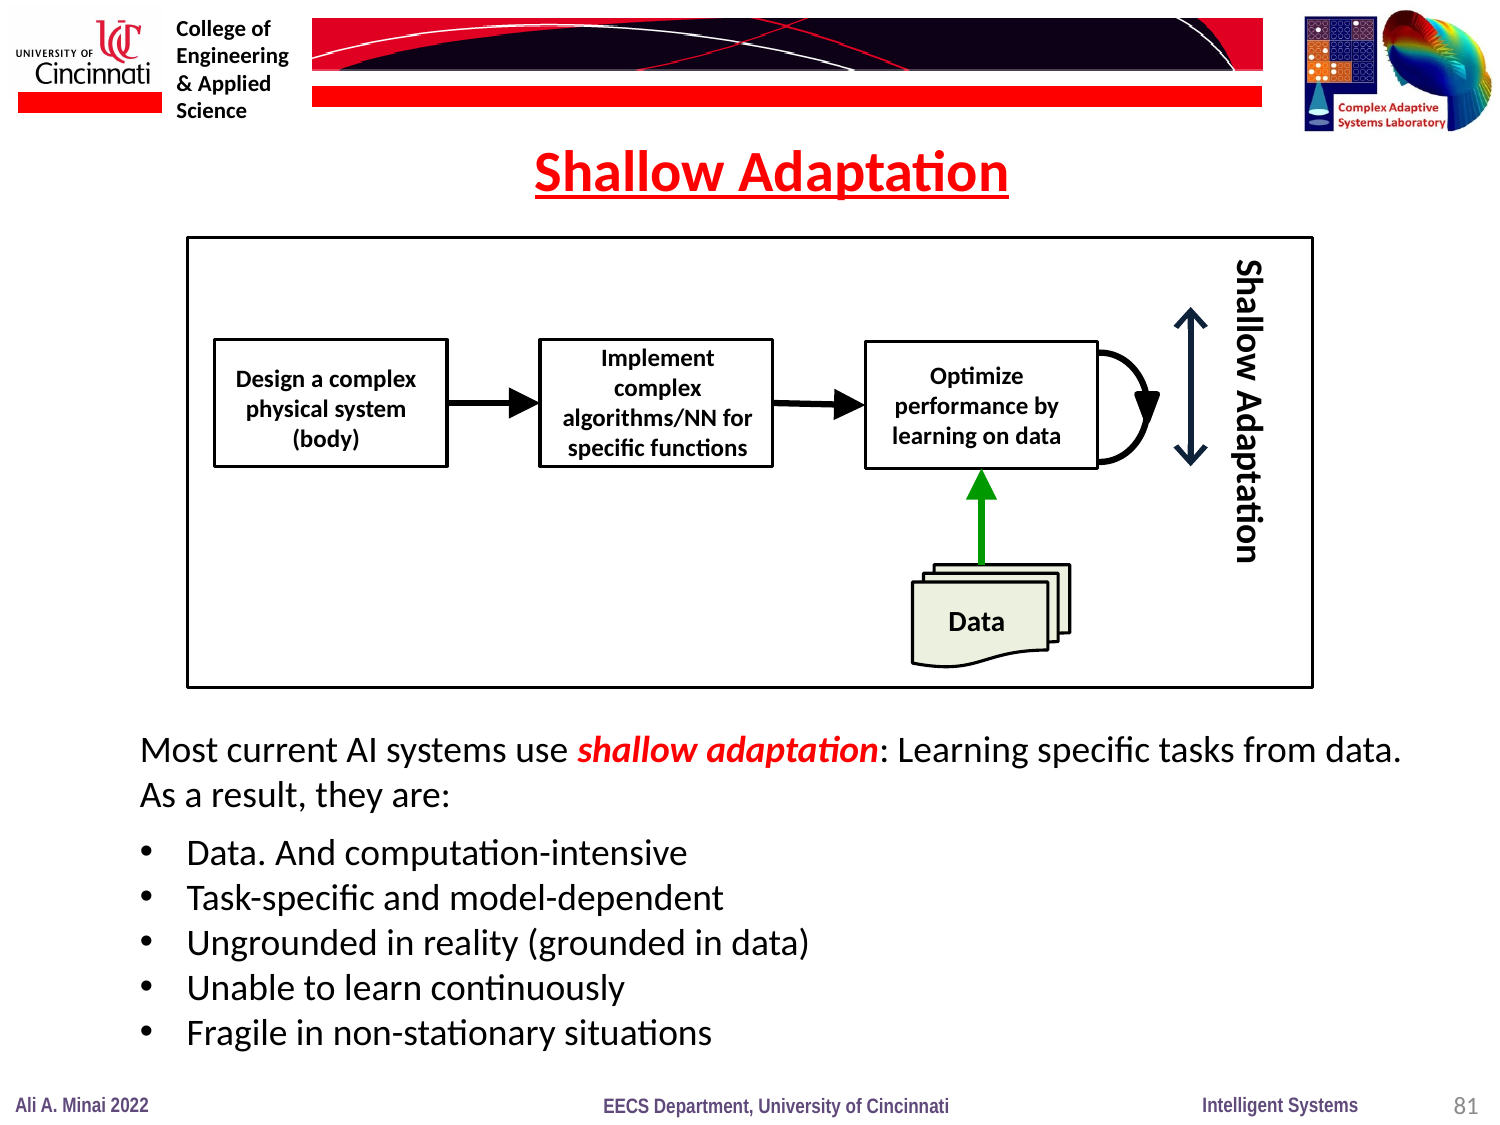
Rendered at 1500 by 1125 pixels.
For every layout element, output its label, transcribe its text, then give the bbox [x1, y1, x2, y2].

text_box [1052, 352, 1158, 463]
text_box [910, 562, 1072, 669]
text_box Data [915, 595, 1038, 645]
picture [6, 5, 163, 99]
picture [1299, 4, 1498, 138]
text_box Shallow Adaptation [520, 125, 1025, 211]
text_box [185, 235, 1314, 689]
text_box Most current AI systems use shallow adaptation: Learning specific tasks from data. As a result, they are: Data. And computation-intensive Task-specific and model-dependent Ungrounded in reality (grounded in data) Unable to learn continuously Fragile in non-stationary situations [125, 717, 1445, 1061]
picture [312, 18, 1263, 71]
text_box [772, 402, 866, 406]
